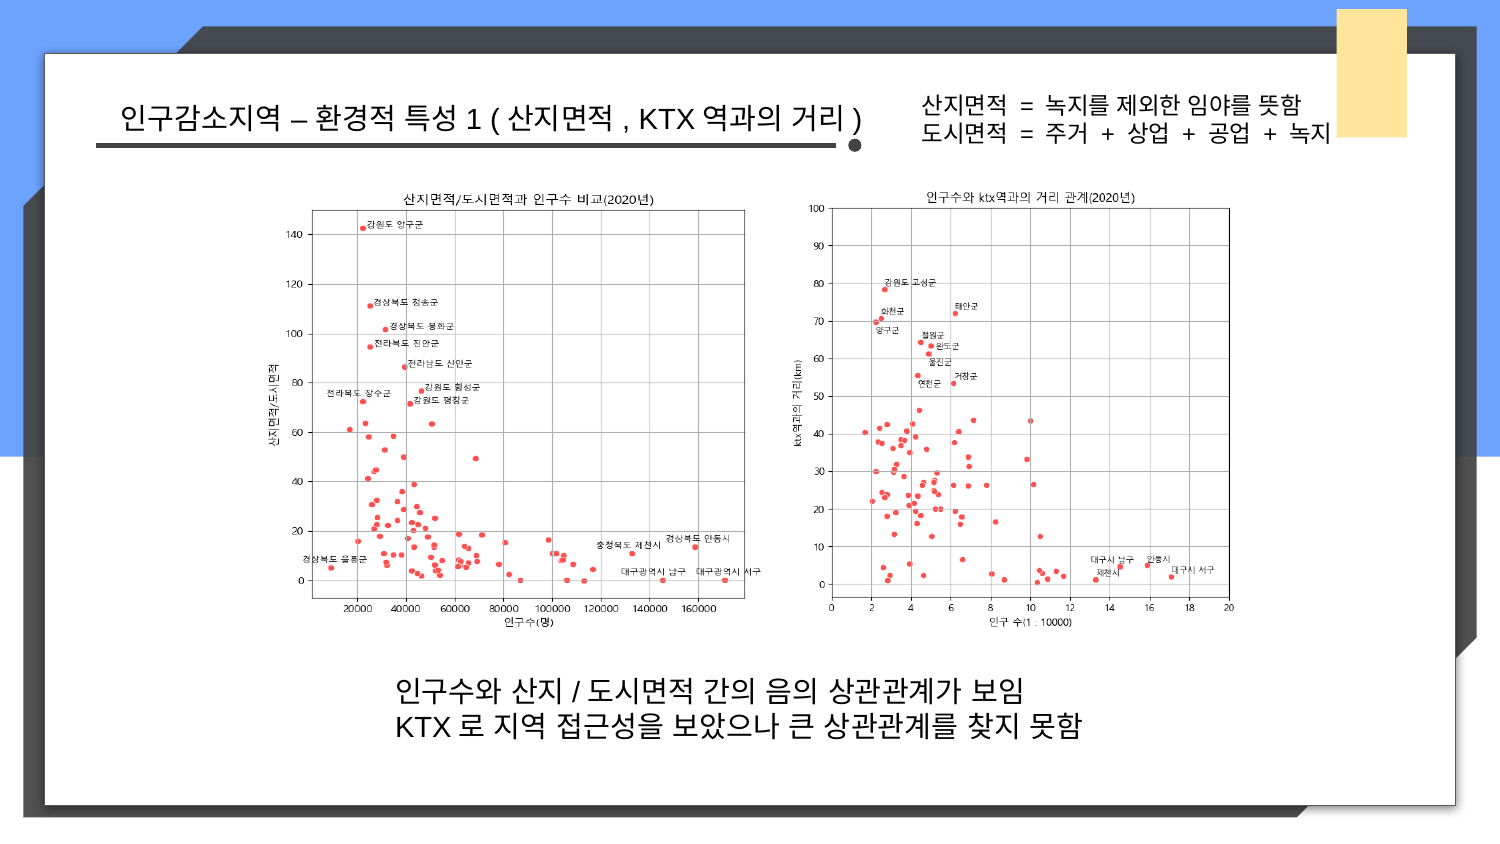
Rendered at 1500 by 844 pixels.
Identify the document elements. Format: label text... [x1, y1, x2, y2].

text_box 산지면적 = 녹지를 제외한 임야를 뜻함 도시면적 = 주거 + 상업 + 공업 + 녹지 [921, 90, 1333, 148]
text_box 인구감소지역 – 환경적 특성1 (산지면적, KTX역과의 거리) [105, 85, 1059, 151]
picture [240, 149, 1241, 653]
text_box 인구수와 산지/도시면적 간의 음의 상관관계가 보임 KTX로 지역 접근성을 보았으나 큰 상관관계를 찾지 못함 [394, 673, 1084, 744]
